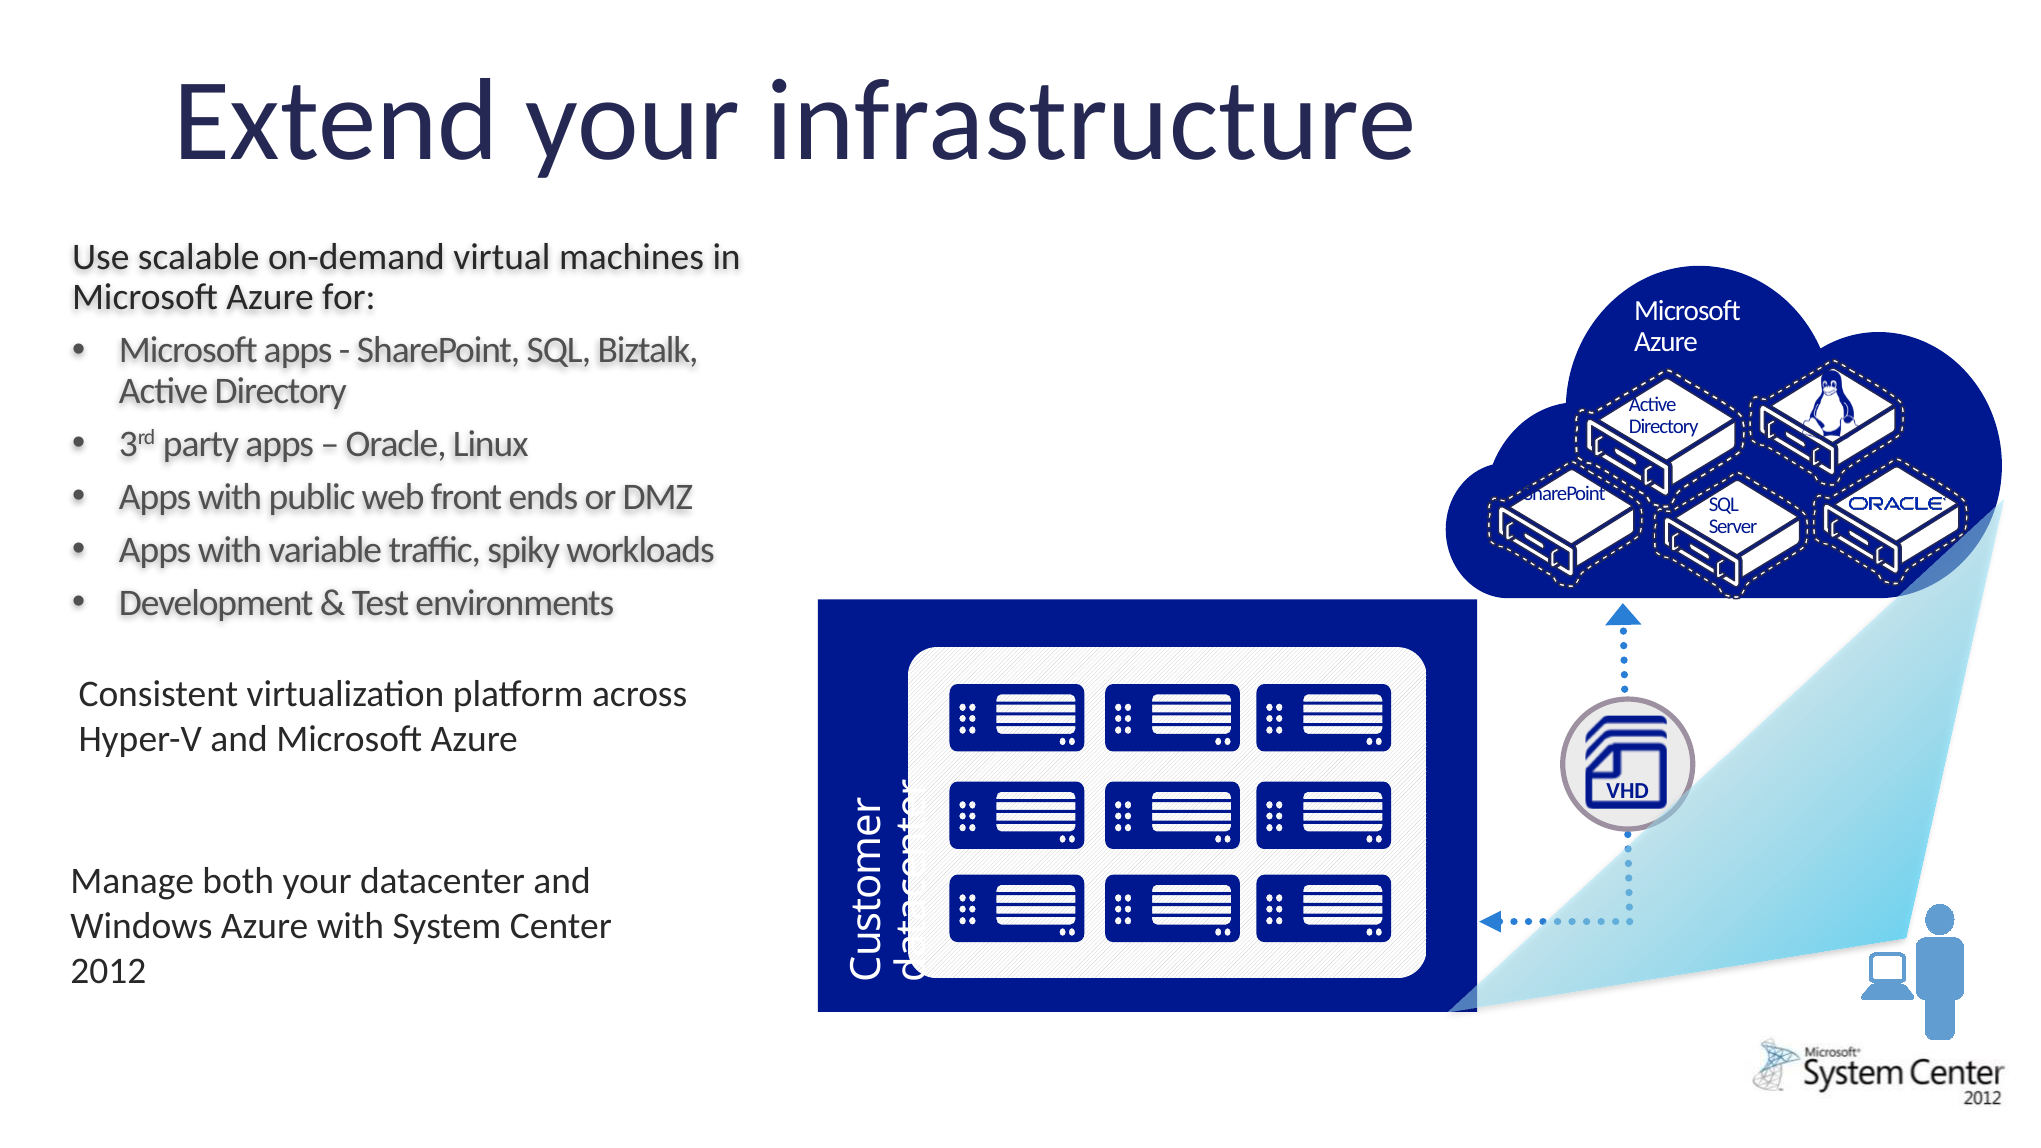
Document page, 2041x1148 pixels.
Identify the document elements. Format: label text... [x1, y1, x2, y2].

text_box [1579, 463, 1586, 470]
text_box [817, 599, 1478, 1013]
text_box [1896, 457, 1903, 463]
text_box [1873, 382, 1881, 389]
picture [1801, 369, 1862, 440]
text_box Manage both your datacenter and Windows Azure with System Center 2012 [18, 848, 679, 999]
text_box [1869, 567, 1883, 581]
text_box [1804, 537, 1809, 545]
text_box [1836, 476, 1842, 484]
text_box Microsoft Azure [1604, 271, 1800, 383]
text_box [1716, 461, 1725, 468]
text_box [1586, 419, 1598, 453]
text_box [1851, 466, 1943, 494]
text_box [1840, 486, 1847, 493]
text_box [1508, 516, 1574, 577]
text_box [1903, 461, 1911, 468]
text_box [1594, 463, 1602, 470]
text_box [1710, 581, 1731, 598]
text_box Consistent virtualization platform across Hyper-V and Microsoft Azure [26, 566, 731, 767]
text_box [1819, 481, 1827, 486]
text_box [1579, 569, 1586, 577]
text_box [1607, 461, 1633, 470]
text_box [1815, 493, 1823, 499]
text_box [1751, 395, 1759, 401]
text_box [1481, 602, 1693, 719]
text_box [1776, 388, 1784, 395]
text_box [1744, 580, 1751, 587]
text_box [1679, 562, 1686, 569]
text_box [1896, 397, 1903, 405]
text_box [1937, 481, 1944, 487]
text_box [1670, 497, 1677, 505]
text_box [1888, 392, 1896, 399]
text_box [1858, 519, 1933, 542]
text_box [1662, 555, 1670, 560]
text_box Use scalable on-demand virtual machines in Microsoft Azure for: Microsoft apps - SharePoint, SQL, Biztalk, Active Directory 3rd party apps – Oracle, Linux Apps with public web front ends or DMZ Apps with variable traffic, spiky workloads Development & Test environments [17, 206, 795, 1031]
text_box [1759, 405, 1835, 475]
text_box [1741, 561, 1770, 578]
text_box [1751, 575, 1759, 581]
text_box [1834, 499, 1842, 509]
text_box [1671, 557, 1678, 564]
text_box [1740, 588, 1746, 596]
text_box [1433, 721, 2041, 1135]
text_box [1638, 526, 1643, 534]
text_box [1552, 576, 1558, 584]
text_box [1767, 565, 1774, 572]
text_box [1887, 459, 1895, 466]
picture [1846, 495, 1949, 511]
text_box [1748, 429, 1753, 437]
text_box [1775, 561, 1782, 567]
text_box [1694, 571, 1702, 578]
text_box [1574, 516, 1634, 567]
text_box [1687, 567, 1694, 574]
text_box SQL Server [1678, 471, 1801, 561]
text_box [1911, 561, 1918, 568]
text_box [1587, 410, 1595, 415]
text_box [1664, 517, 1678, 548]
text_box [1959, 496, 1967, 503]
text_box [1708, 466, 1716, 471]
text_box [1812, 509, 1817, 517]
text_box [1669, 461, 1712, 486]
text_box [1957, 532, 1964, 538]
text_box [1945, 485, 1952, 492]
text_box [1643, 464, 1653, 470]
text_box [1903, 566, 1910, 574]
text_box [1574, 577, 1581, 585]
text_box [1489, 539, 1496, 546]
text_box [1585, 460, 1593, 466]
text_box [1649, 461, 1669, 496]
text_box [1664, 509, 1672, 514]
text_box [1770, 390, 1795, 421]
text_box [1487, 502, 1492, 510]
text_box [1801, 510, 1807, 517]
text_box [1758, 443, 1766, 448]
text_box [1847, 462, 1854, 469]
text_box [1750, 438, 1757, 445]
text_box [1574, 414, 1579, 423]
text_box [1632, 534, 1640, 541]
text_box [1716, 561, 1740, 587]
text_box [1571, 460, 1578, 466]
text_box [1823, 360, 1831, 367]
text_box [1574, 446, 1579, 454]
text_box [1576, 455, 1584, 463]
text_box [1892, 574, 1905, 586]
text_box [1784, 383, 1792, 390]
text_box [1813, 537, 1821, 544]
text_box [1899, 505, 1959, 565]
text_box [1558, 582, 1566, 588]
text_box [1574, 425, 1579, 433]
text_box [1768, 392, 1776, 399]
text_box [1840, 468, 1847, 475]
text_box [1848, 482, 1855, 489]
text_box [1594, 437, 1598, 457]
text_box [1627, 461, 1637, 466]
text_box [1692, 561, 1715, 575]
text_box Active Directory [1598, 370, 1744, 461]
text_box [1586, 564, 1593, 571]
text_box [1899, 425, 1904, 433]
text_box [1840, 362, 1847, 368]
text_box [1837, 407, 1896, 466]
text_box [1894, 433, 1901, 440]
text_box [1865, 386, 1894, 423]
text_box [1702, 576, 1710, 583]
text_box [1865, 377, 1873, 384]
text_box [1879, 464, 1887, 471]
text_box [1445, 309, 2002, 599]
text_box [1654, 550, 1662, 557]
text_box [1812, 499, 1817, 507]
text_box [1952, 490, 1960, 498]
text_box [1806, 469, 1819, 482]
text_box [1883, 579, 1890, 585]
text_box [1498, 516, 1549, 564]
text_box [1671, 532, 1678, 553]
text_box [1524, 516, 1617, 545]
text_box [1562, 461, 1570, 468]
text_box [1900, 406, 1905, 414]
text_box [1663, 265, 1735, 271]
text_box [1577, 408, 1586, 414]
text_box [1832, 491, 1839, 498]
text_box [1823, 503, 1899, 574]
title Extend your infrastructure [45, 43, 1546, 201]
text_box SharePoint [1493, 470, 1664, 516]
